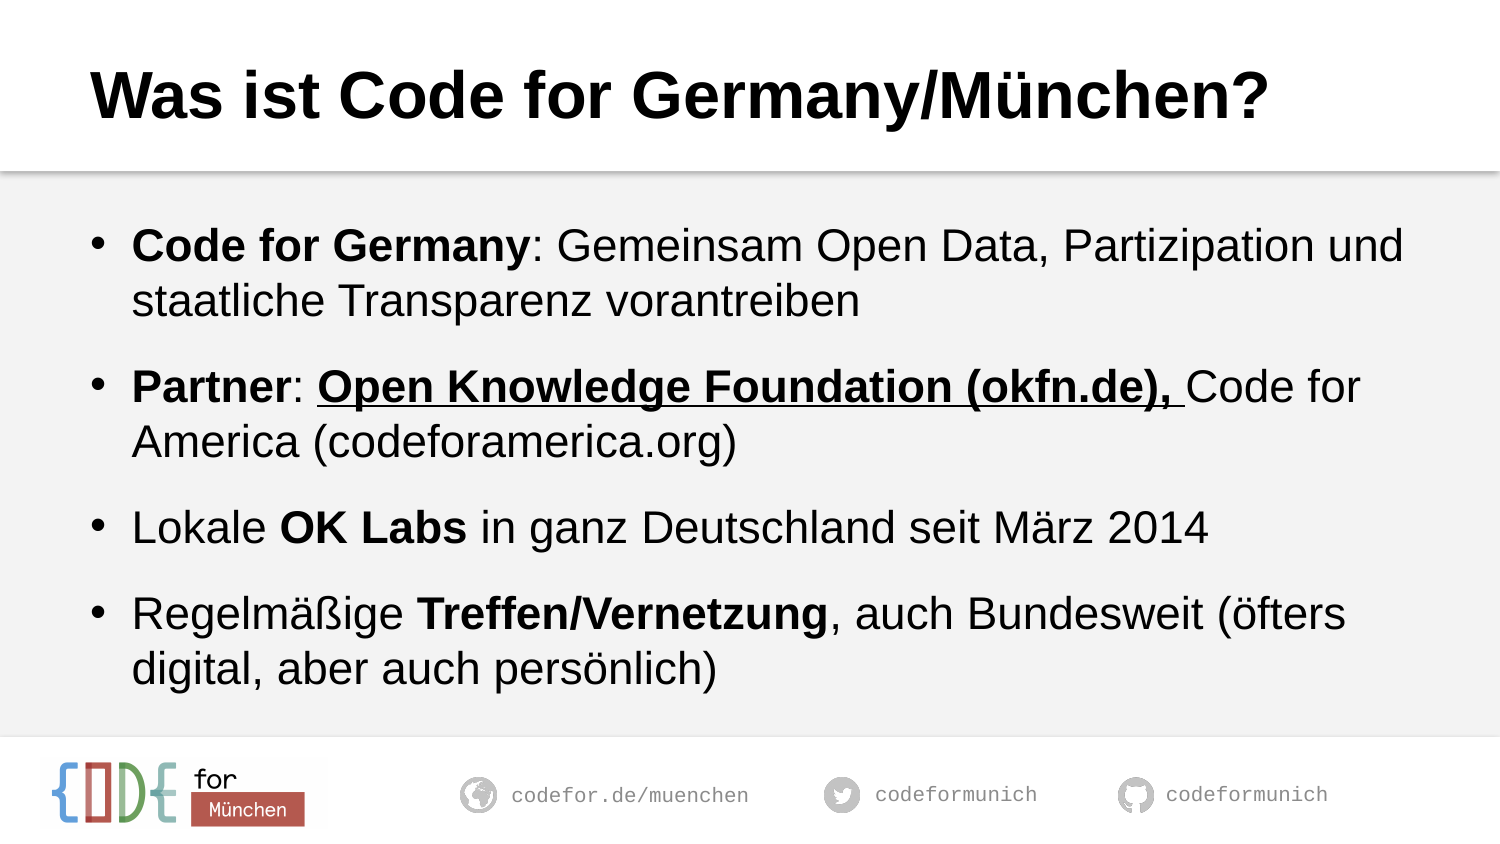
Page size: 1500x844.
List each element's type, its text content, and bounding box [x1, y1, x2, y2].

picture [824, 777, 860, 813]
list Code for Germany: Gemeinsam Open Data, Partizipation und staatliche Transparenz vorantreiben Partner: Open Knowledge Foundation (okfn.de), Code for America (codeforamerica.org) Lokale OK Labs in ganz Deutschland seit März 2014 Regelmäßige Treffen/Vernetzung, auch Bundesweit (öfters digital, aber auch persönlich) [75, 192, 1425, 717]
title Was ist Code for Germany/München? [75, 27, 1425, 157]
picture [1118, 777, 1154, 813]
picture [460, 777, 497, 813]
picture [40, 757, 328, 829]
